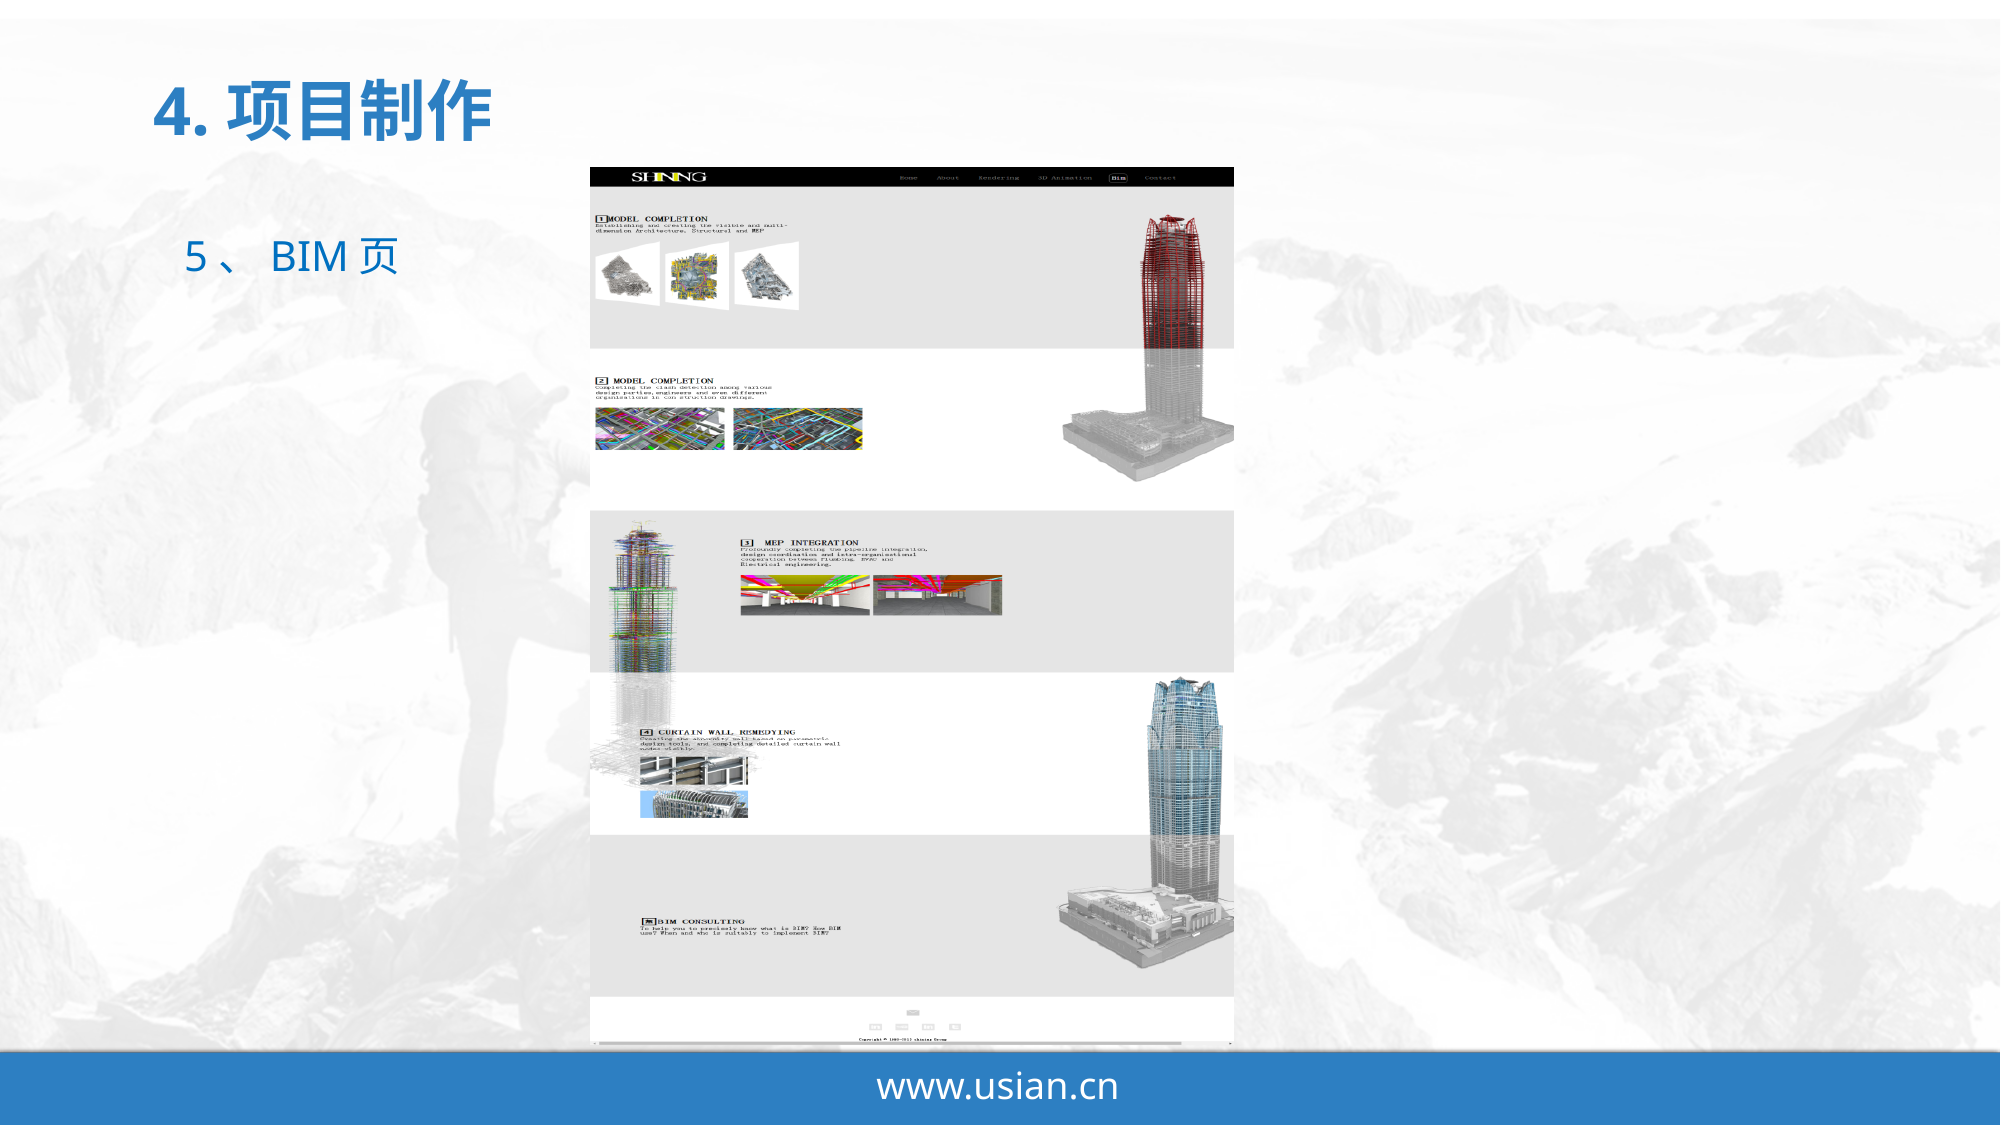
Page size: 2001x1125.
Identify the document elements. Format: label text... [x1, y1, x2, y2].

title 4.项目制作 [138, 59, 1202, 168]
text_box 5、BIM页 [115, 197, 1808, 1047]
picture [0, 0, 2001, 1125]
